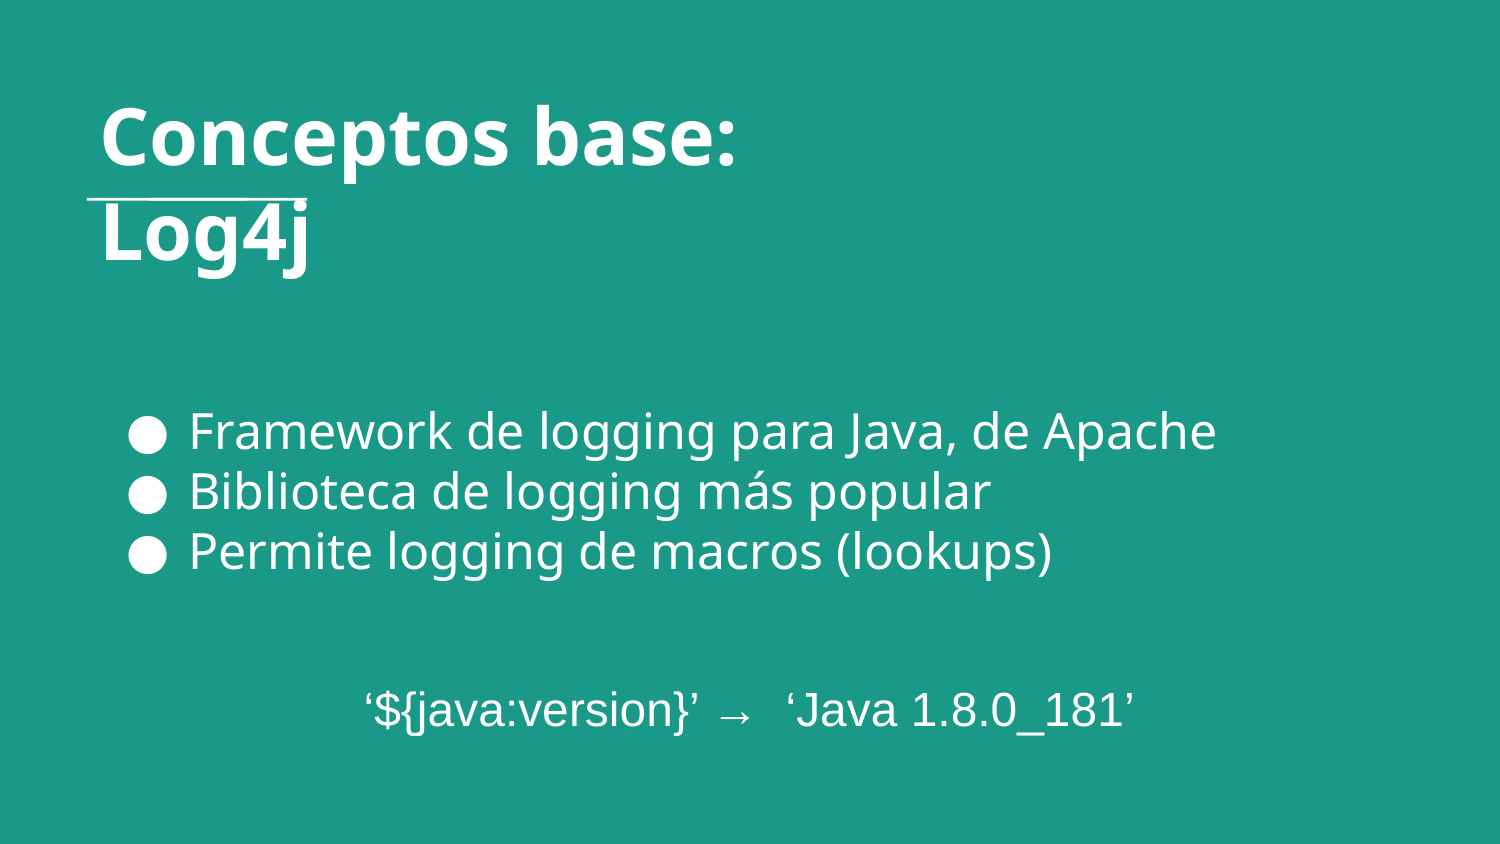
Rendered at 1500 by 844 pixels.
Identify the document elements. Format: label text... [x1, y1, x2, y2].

text_box ‘${java:version}’ → ‘Java 1.8.0_181’ [345, 663, 1155, 752]
text_box Framework de logging para Java, de Apache Biblioteca de logging más popular Permite logging de macros (lookups) [98, 384, 1402, 655]
title Conceptos base: Log4j [84, 71, 1416, 321]
